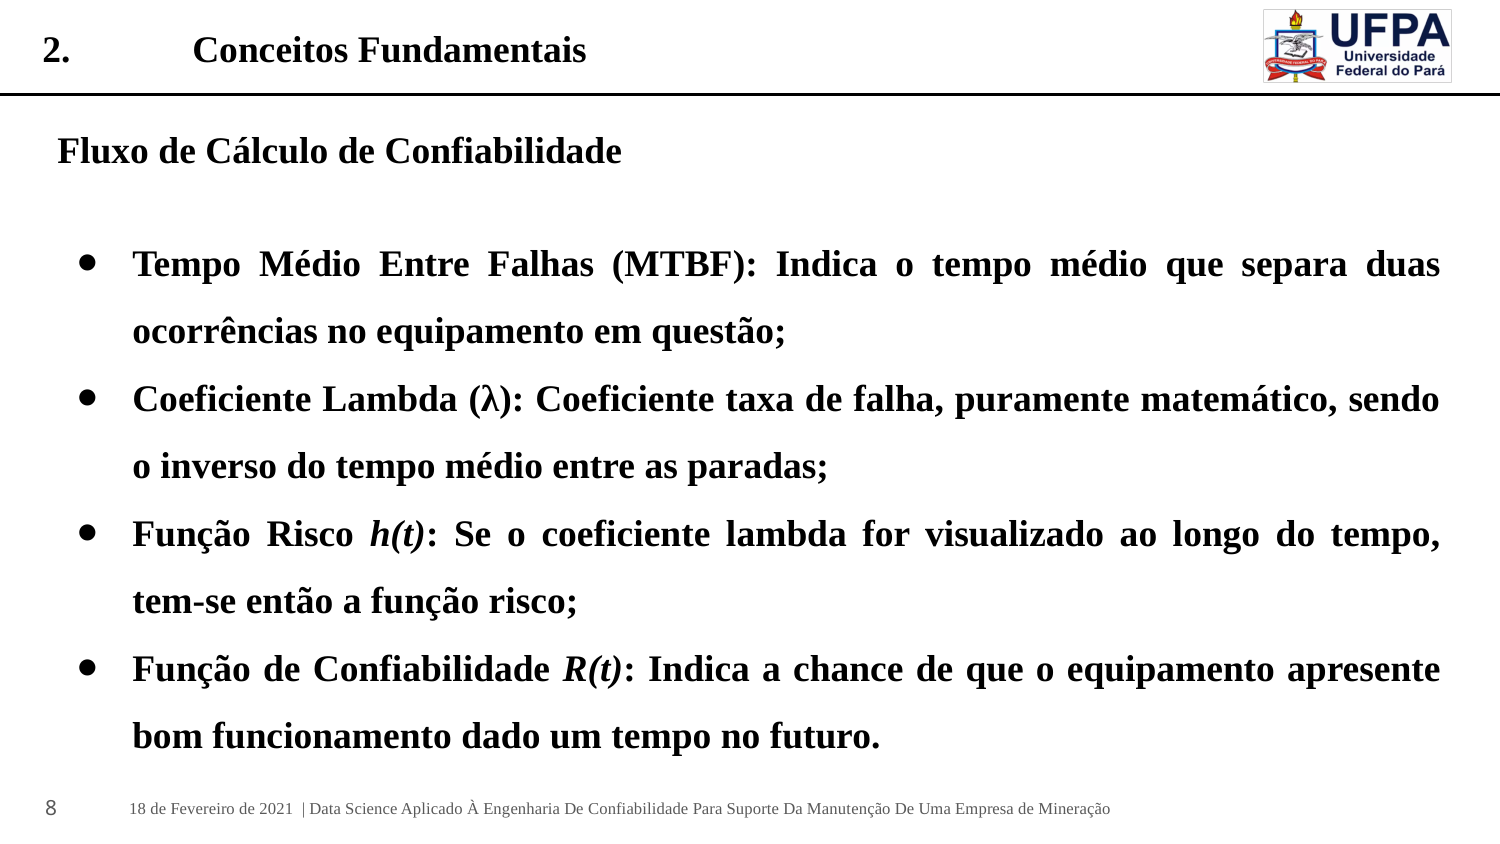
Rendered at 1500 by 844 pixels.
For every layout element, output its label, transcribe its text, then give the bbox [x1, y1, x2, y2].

picture [1261, 2, 1454, 88]
title 2. Conceitos Fundamentais [42, 10, 1300, 95]
text_box Fluxo de Cálculo de Confiabilidade Tempo Médio Entre Falhas (MTBF): Indica o tempo médio que separa duas ocorrências no equipamento em questão; Coeficiente Lambda (λ): Coeficiente taxa de falha, puramente matemático, sendo o inverso do tempo médio entre as paradas; Função Risco h(t): Se o coeficiente lambda for visualizado ao longo do tempo, tem-se então a função risco; Função de Confiabilidade R(t): Indica a chance de que o equipamento apresente bom funcionamento dado um tempo no futuro. [42, 111, 1457, 772]
